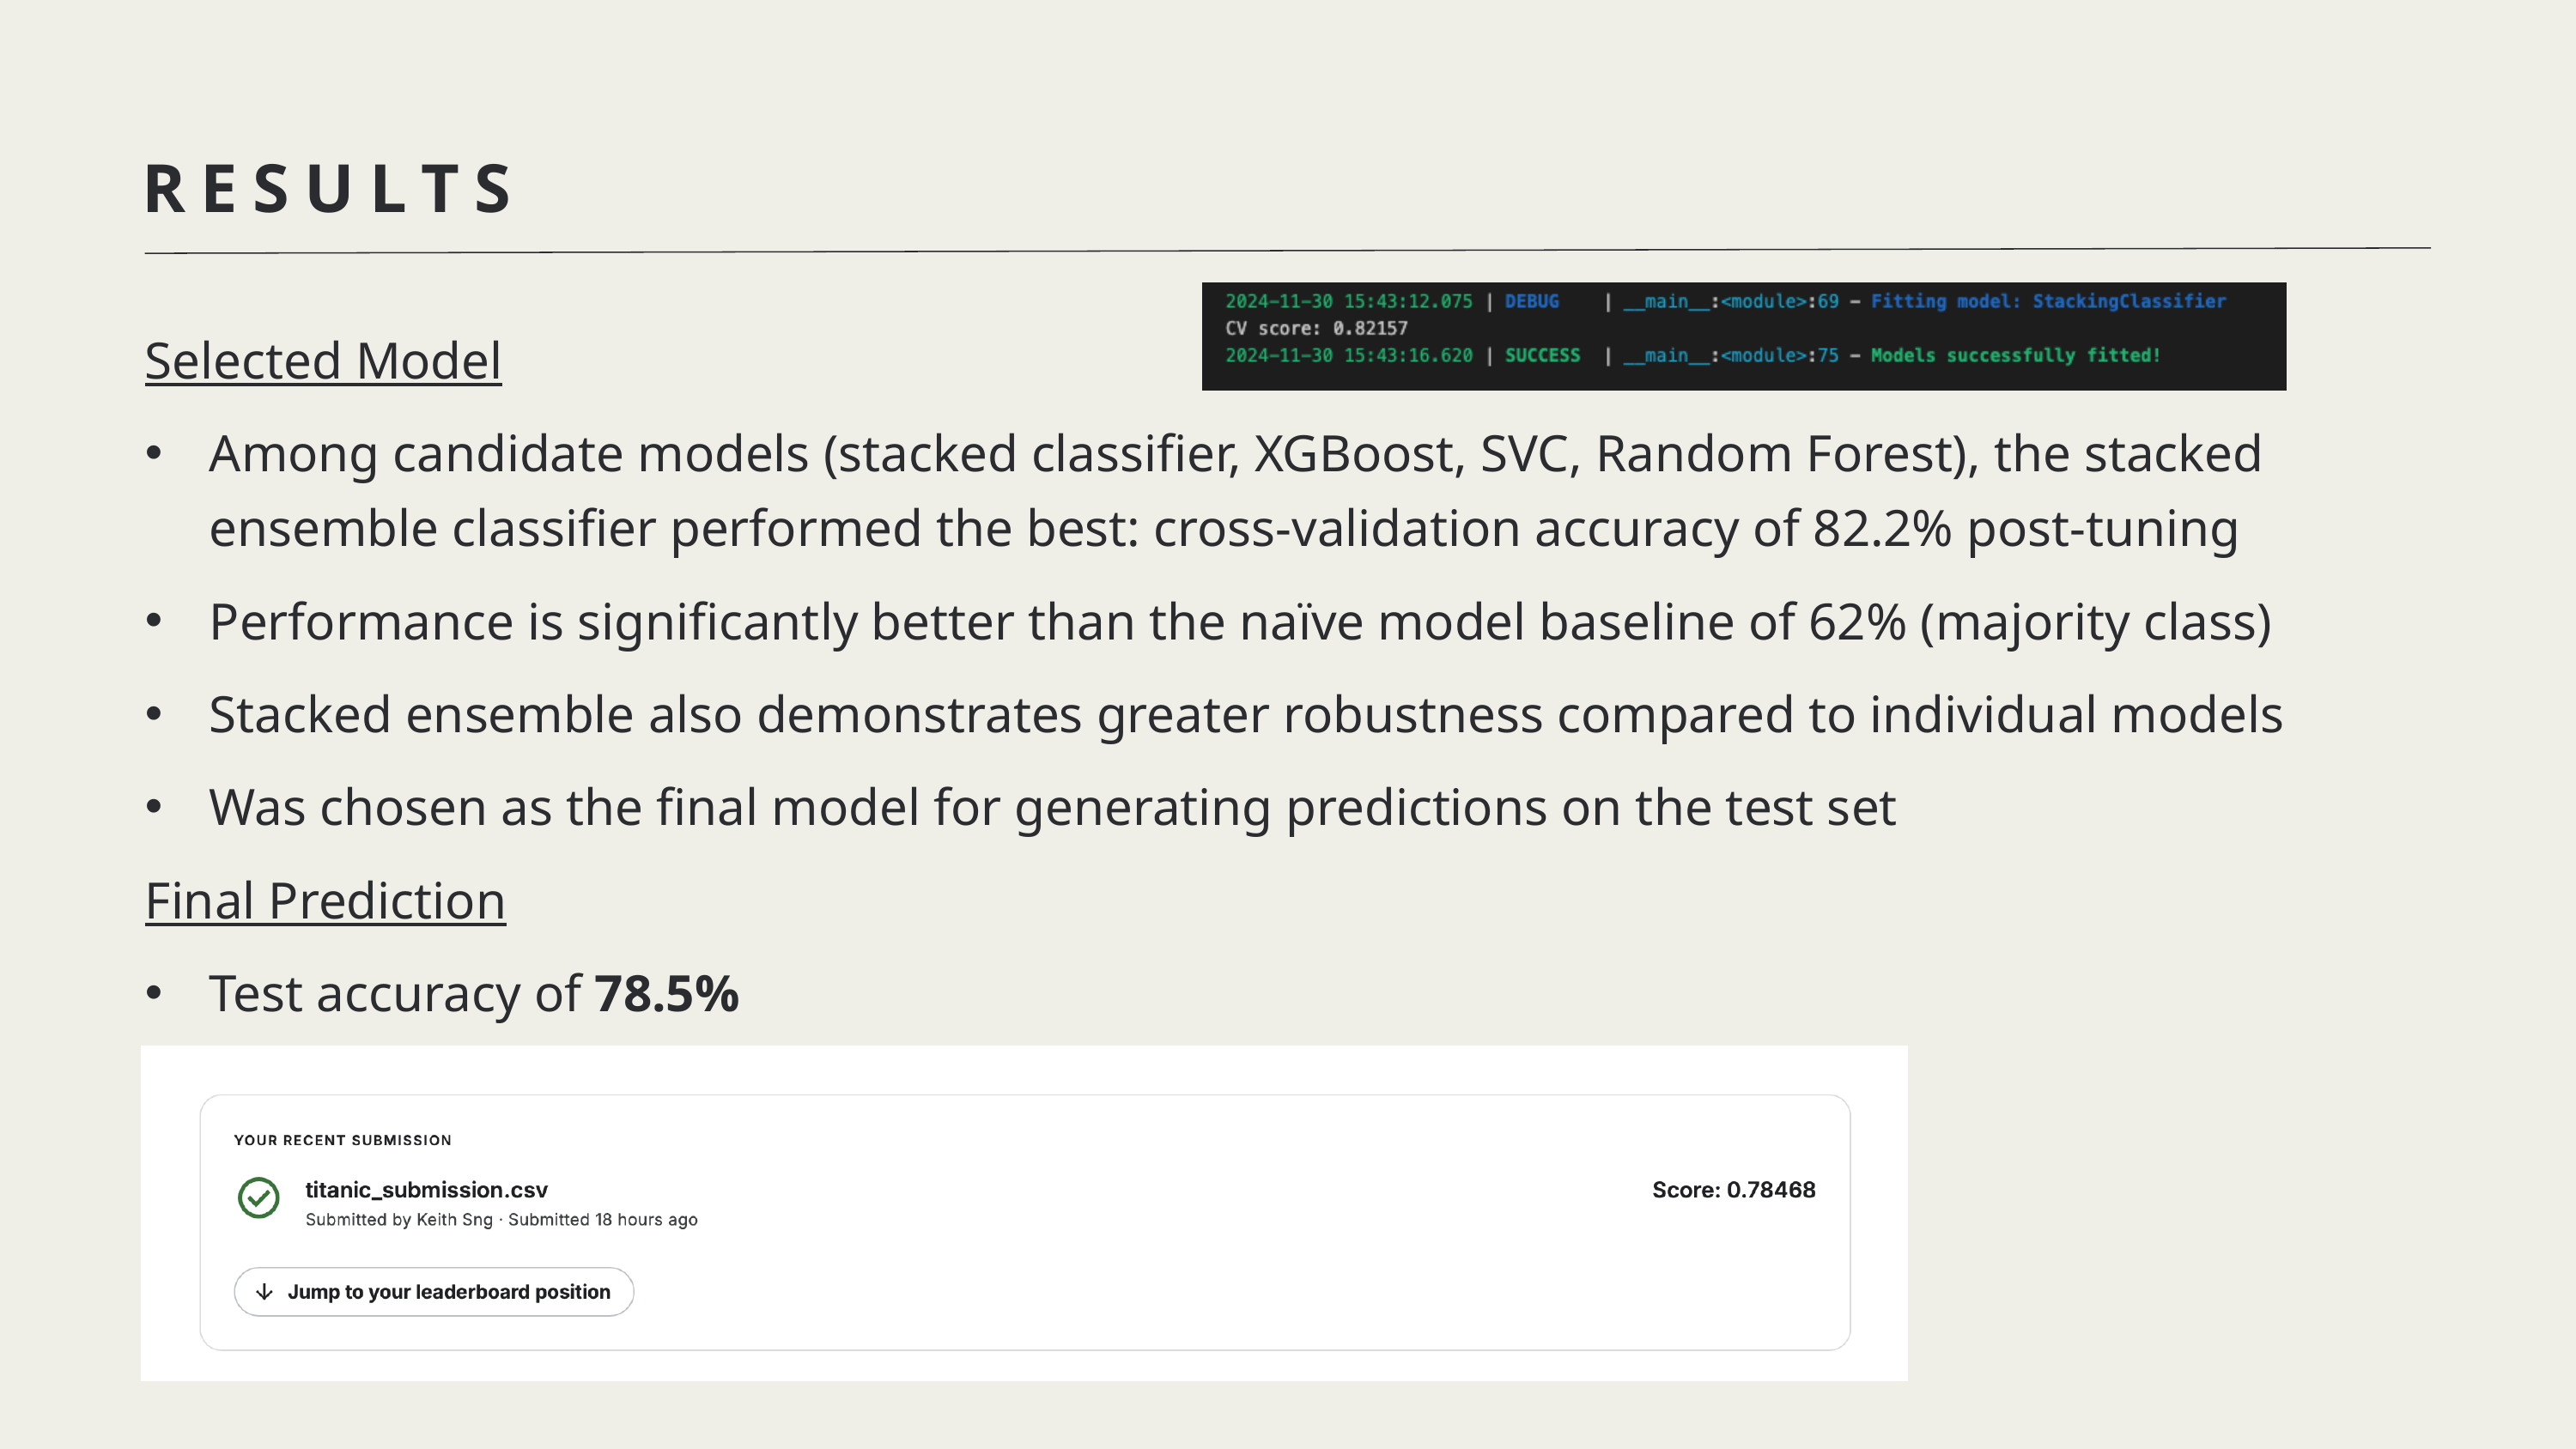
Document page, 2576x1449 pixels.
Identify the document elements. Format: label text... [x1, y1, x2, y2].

text_box RESULTS [142, 132, 2428, 226]
text_box Selected Model Among candidate models (stacked classifier, XGBoost, SVC, Random Forest), the stacked ensemble classifier performed the best: cross-validation accuracy of 82.2% post-tuning Performance is significantly better than the naïve model baseline of 62% (majority class) Stacked ensemble also demonstrates greater robustness compared to individual models Was chosen as the final model for generating predictions on the test set Final Prediction Test accuracy of 78.5% [144, 313, 2351, 1022]
picture [141, 1046, 1909, 1381]
picture [1201, 282, 2287, 391]
